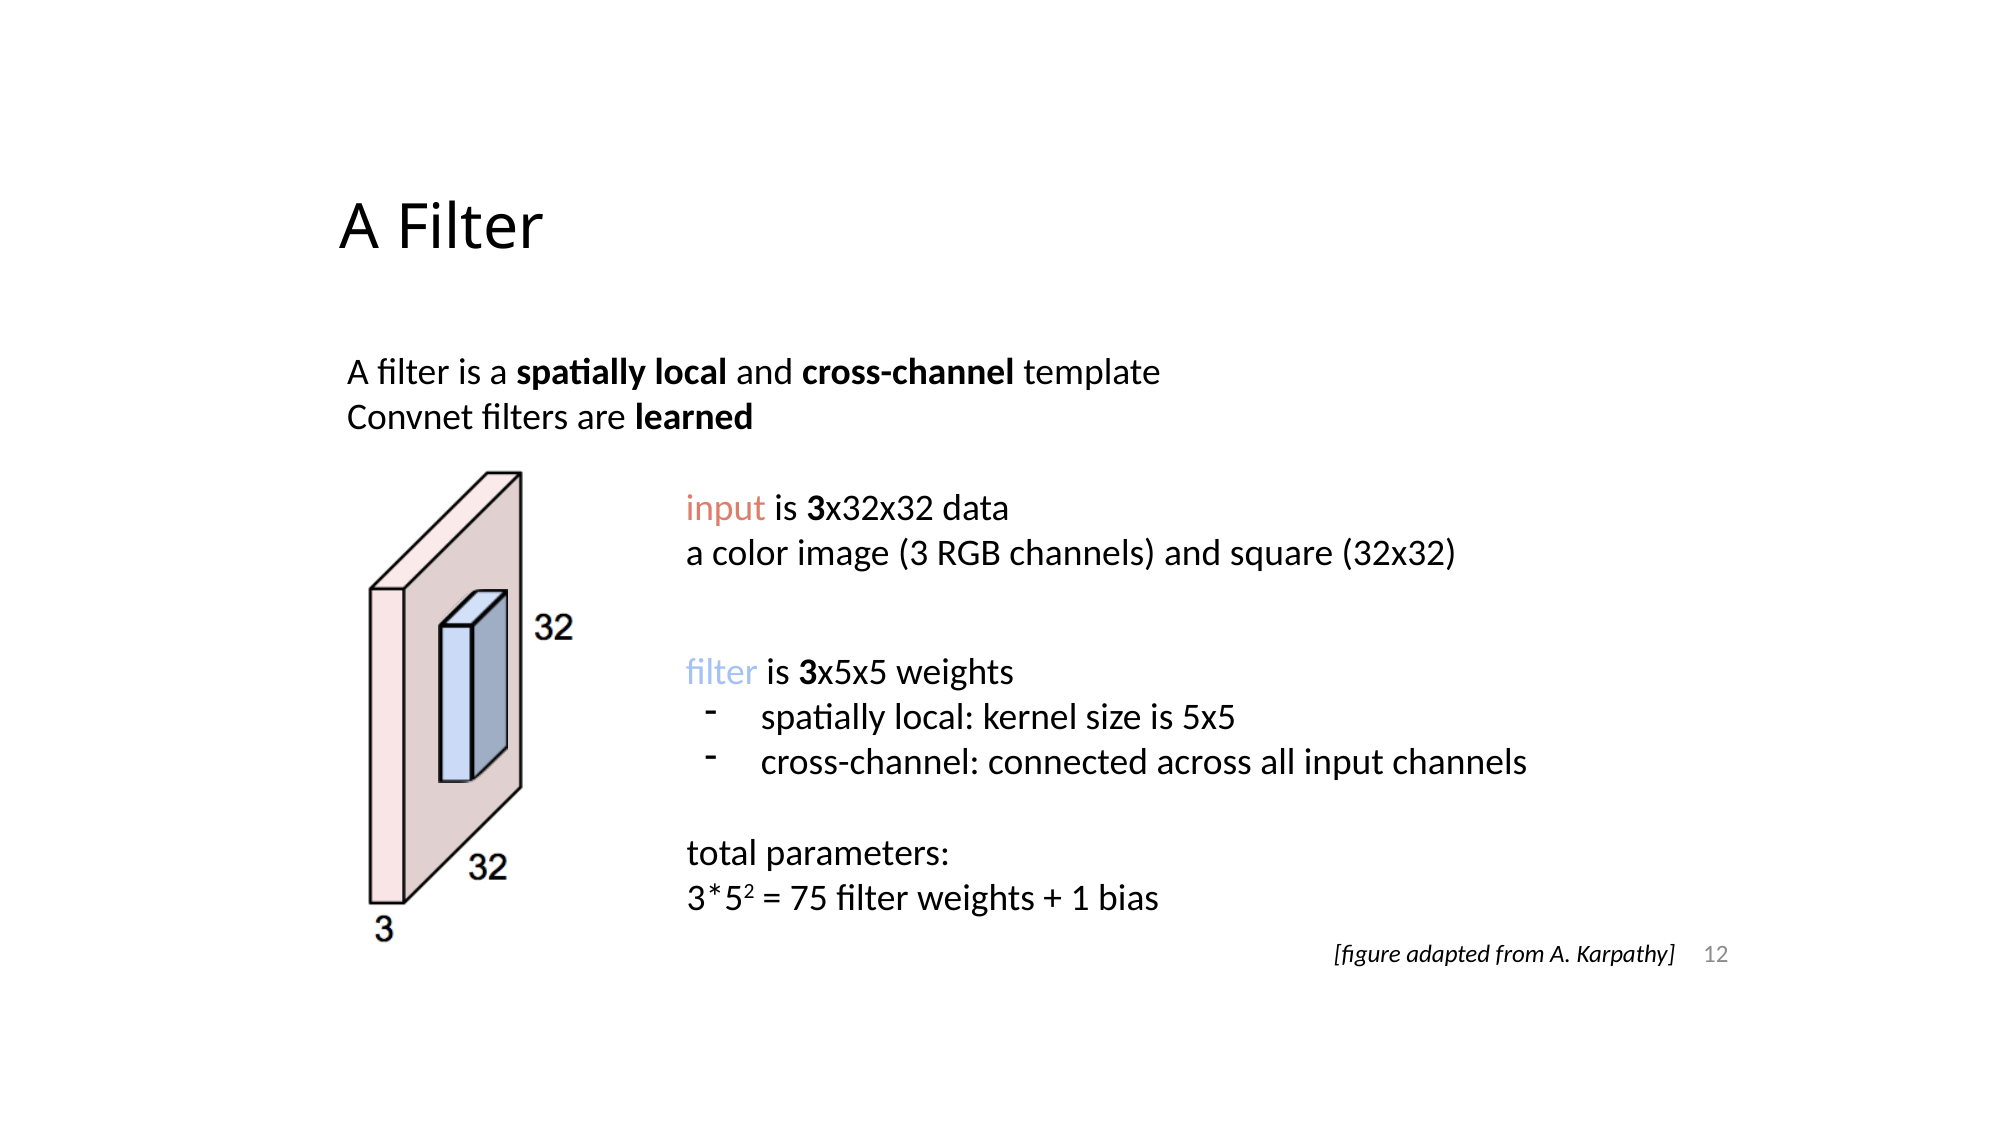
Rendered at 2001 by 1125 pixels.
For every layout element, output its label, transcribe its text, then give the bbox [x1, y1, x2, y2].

text_box filter is 3x5x5 weights spatially local: kernel size is 5x5 cross-channel: connected across all input channels [670, 632, 1708, 808]
slide_number 12 [1653, 919, 1744, 985]
picture [324, 452, 606, 954]
text_box total parameters: 3*52 = 75 filter weights + 1 bias [671, 812, 1588, 988]
text_box [figure adapted from A. Karpathy] [1201, 925, 1692, 979]
text_box A filter is a spatially local and cross-channel template Convnet filters are learned [332, 332, 1708, 415]
title A Filter [324, 136, 1675, 278]
text_box input is 3x32x32 data a color image (3 RGB channels) and square (32x32) [670, 468, 1708, 621]
